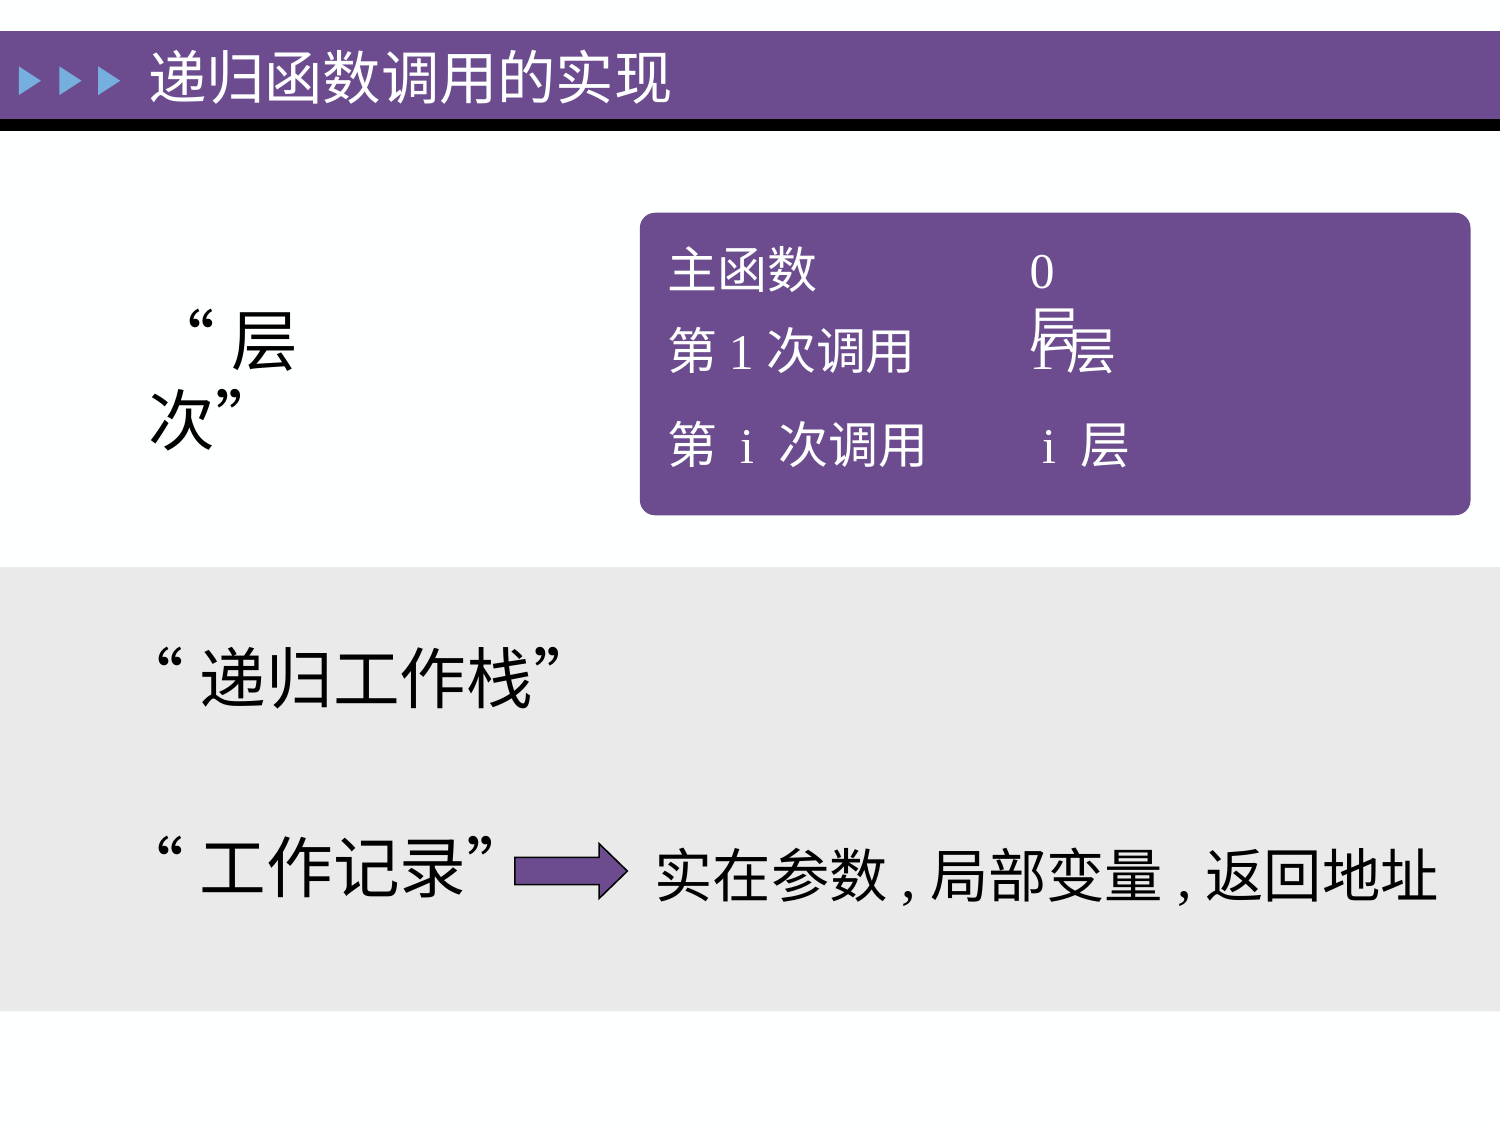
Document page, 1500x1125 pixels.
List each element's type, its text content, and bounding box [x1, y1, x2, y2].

text_box “层次” [133, 291, 397, 467]
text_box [639, 212, 1471, 516]
text_box “工作记录” [102, 818, 678, 914]
text_box [0, 567, 1500, 1012]
text_box 递归函数调用的实现 [133, 33, 931, 119]
text_box “递归工作栈” [102, 629, 678, 725]
text_box 实在参数,局部变量,返回地址 [639, 831, 1500, 916]
text_box [514, 843, 628, 899]
